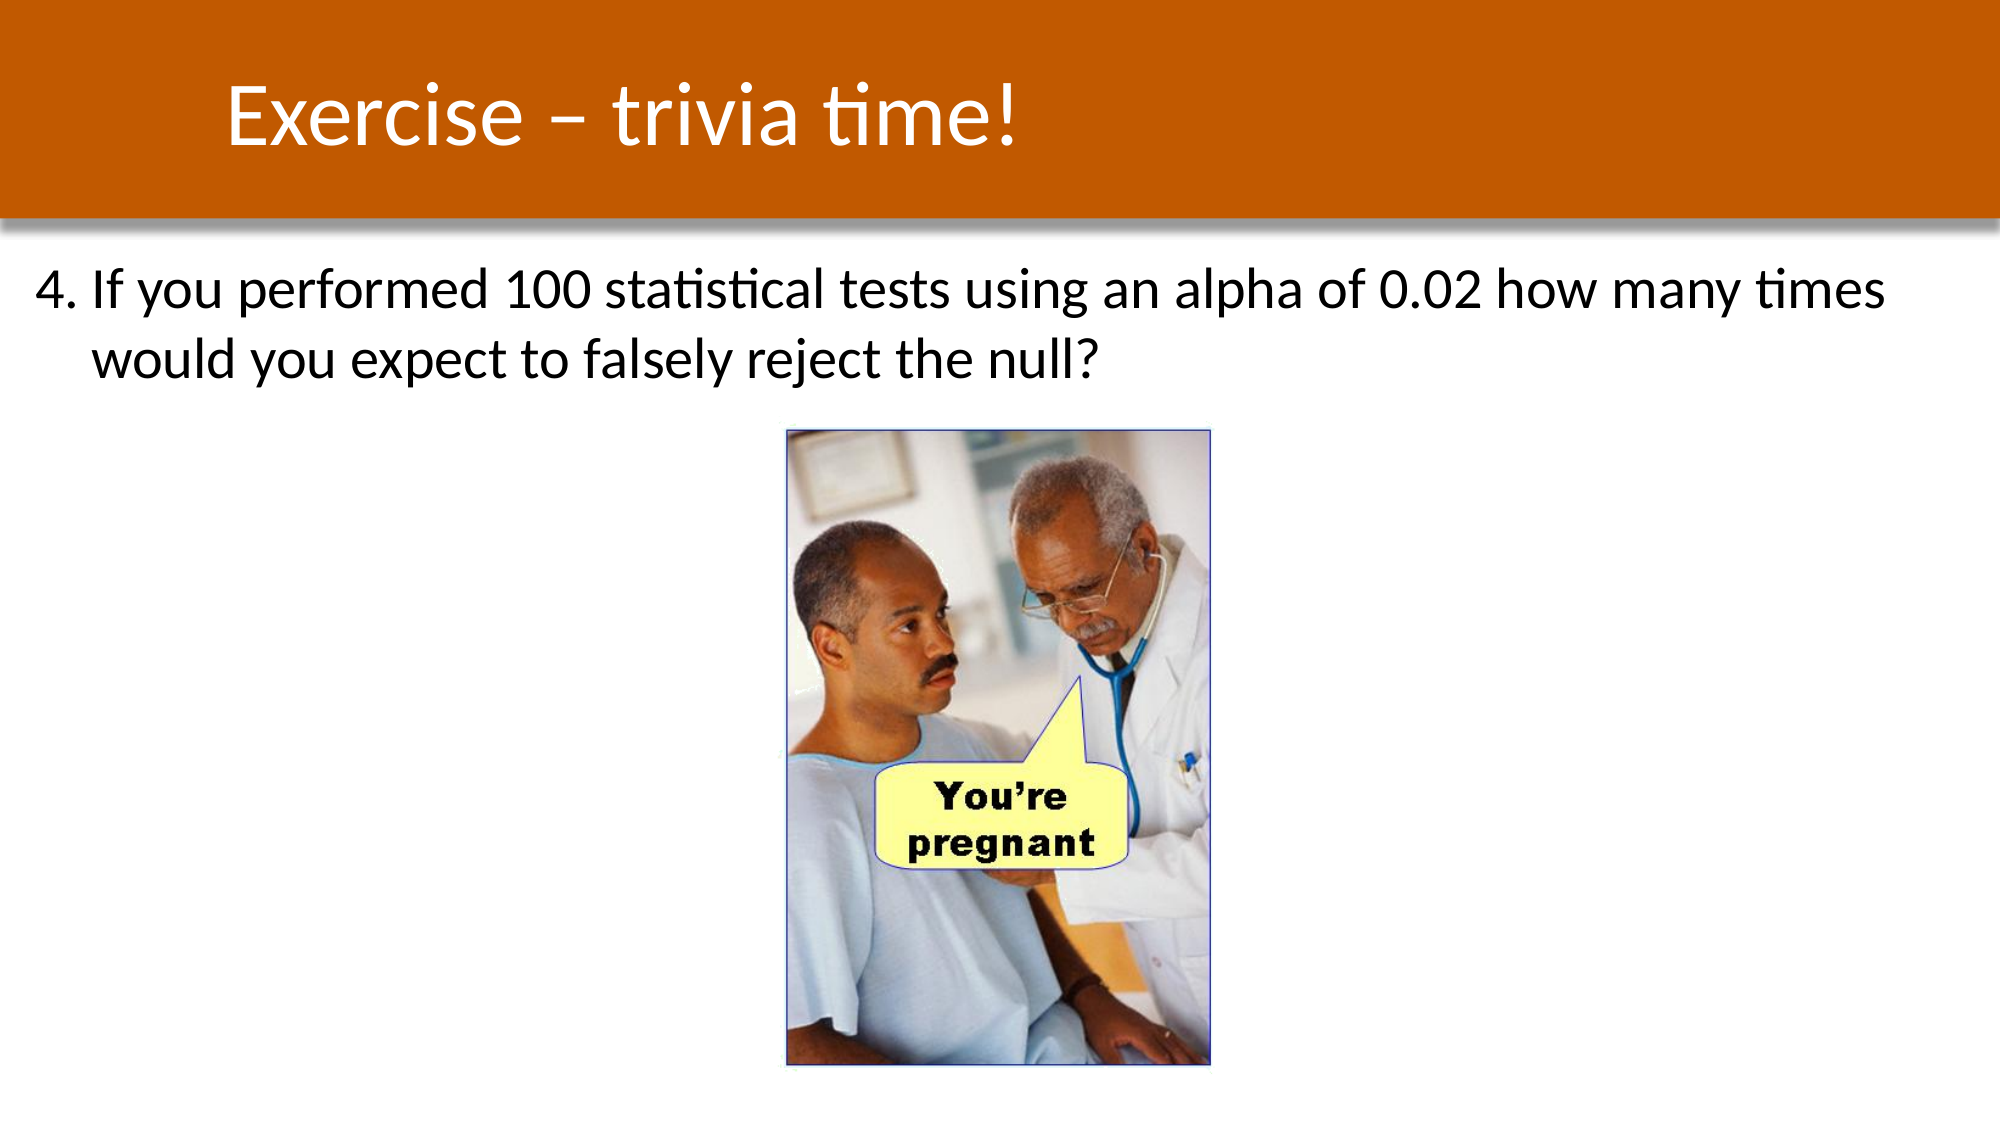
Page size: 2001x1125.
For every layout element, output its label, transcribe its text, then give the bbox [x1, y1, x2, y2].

picture [770, 416, 1230, 1081]
text_box [0, 0, 2000, 219]
text_box If you performed 100 statistical tests using an alpha of 0.02 how many times would you expect to falsely reject the null? [20, 242, 1972, 398]
text_box Exercise – trivia time! [210, 17, 2000, 201]
